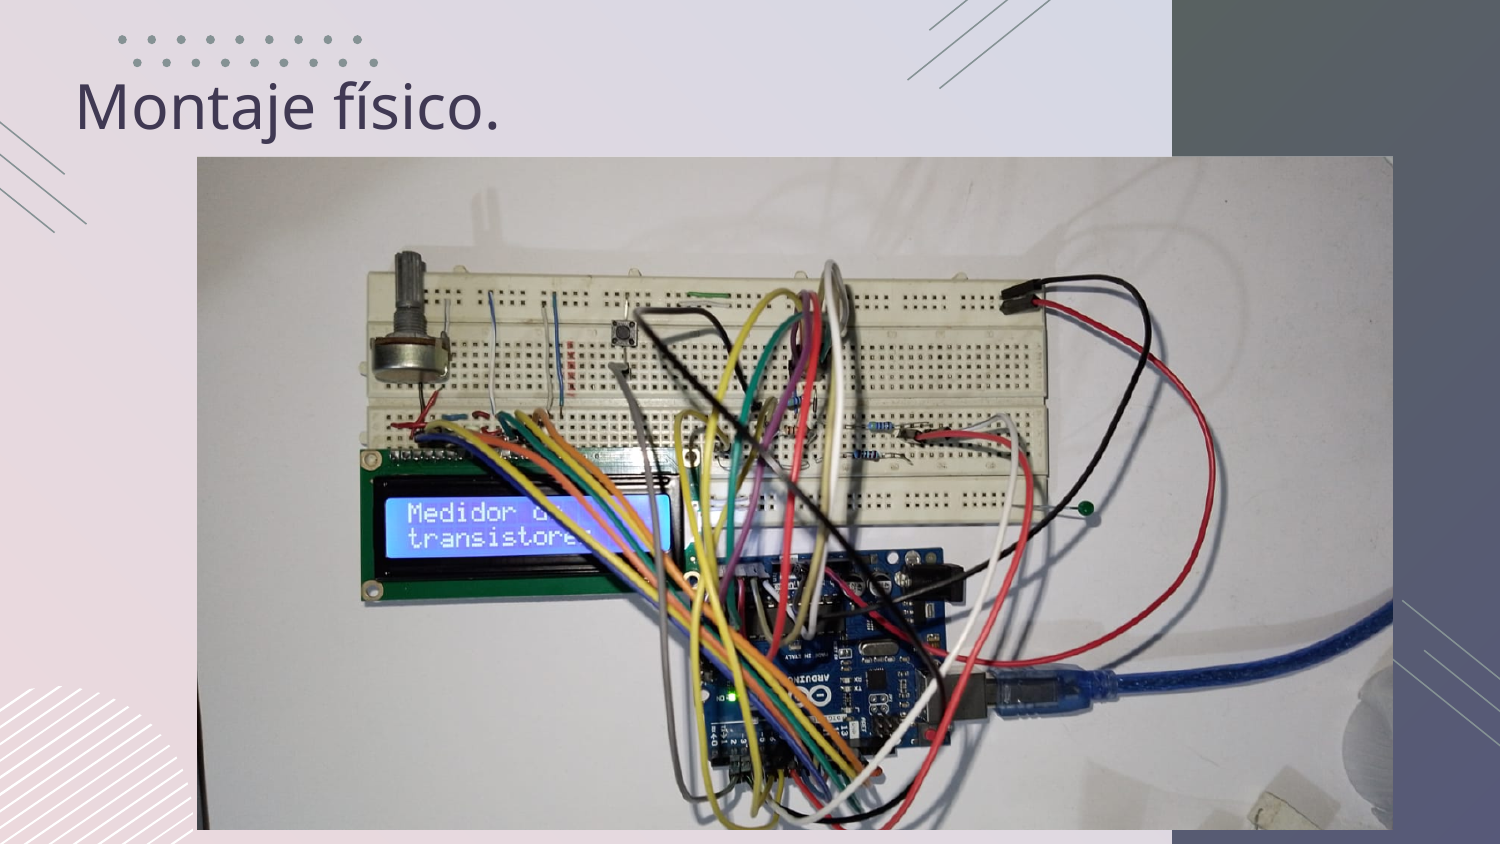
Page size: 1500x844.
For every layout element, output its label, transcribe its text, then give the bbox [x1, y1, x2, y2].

subtitle Montaje físico. [59, 29, 452, 157]
picture [198, 0, 1392, 844]
